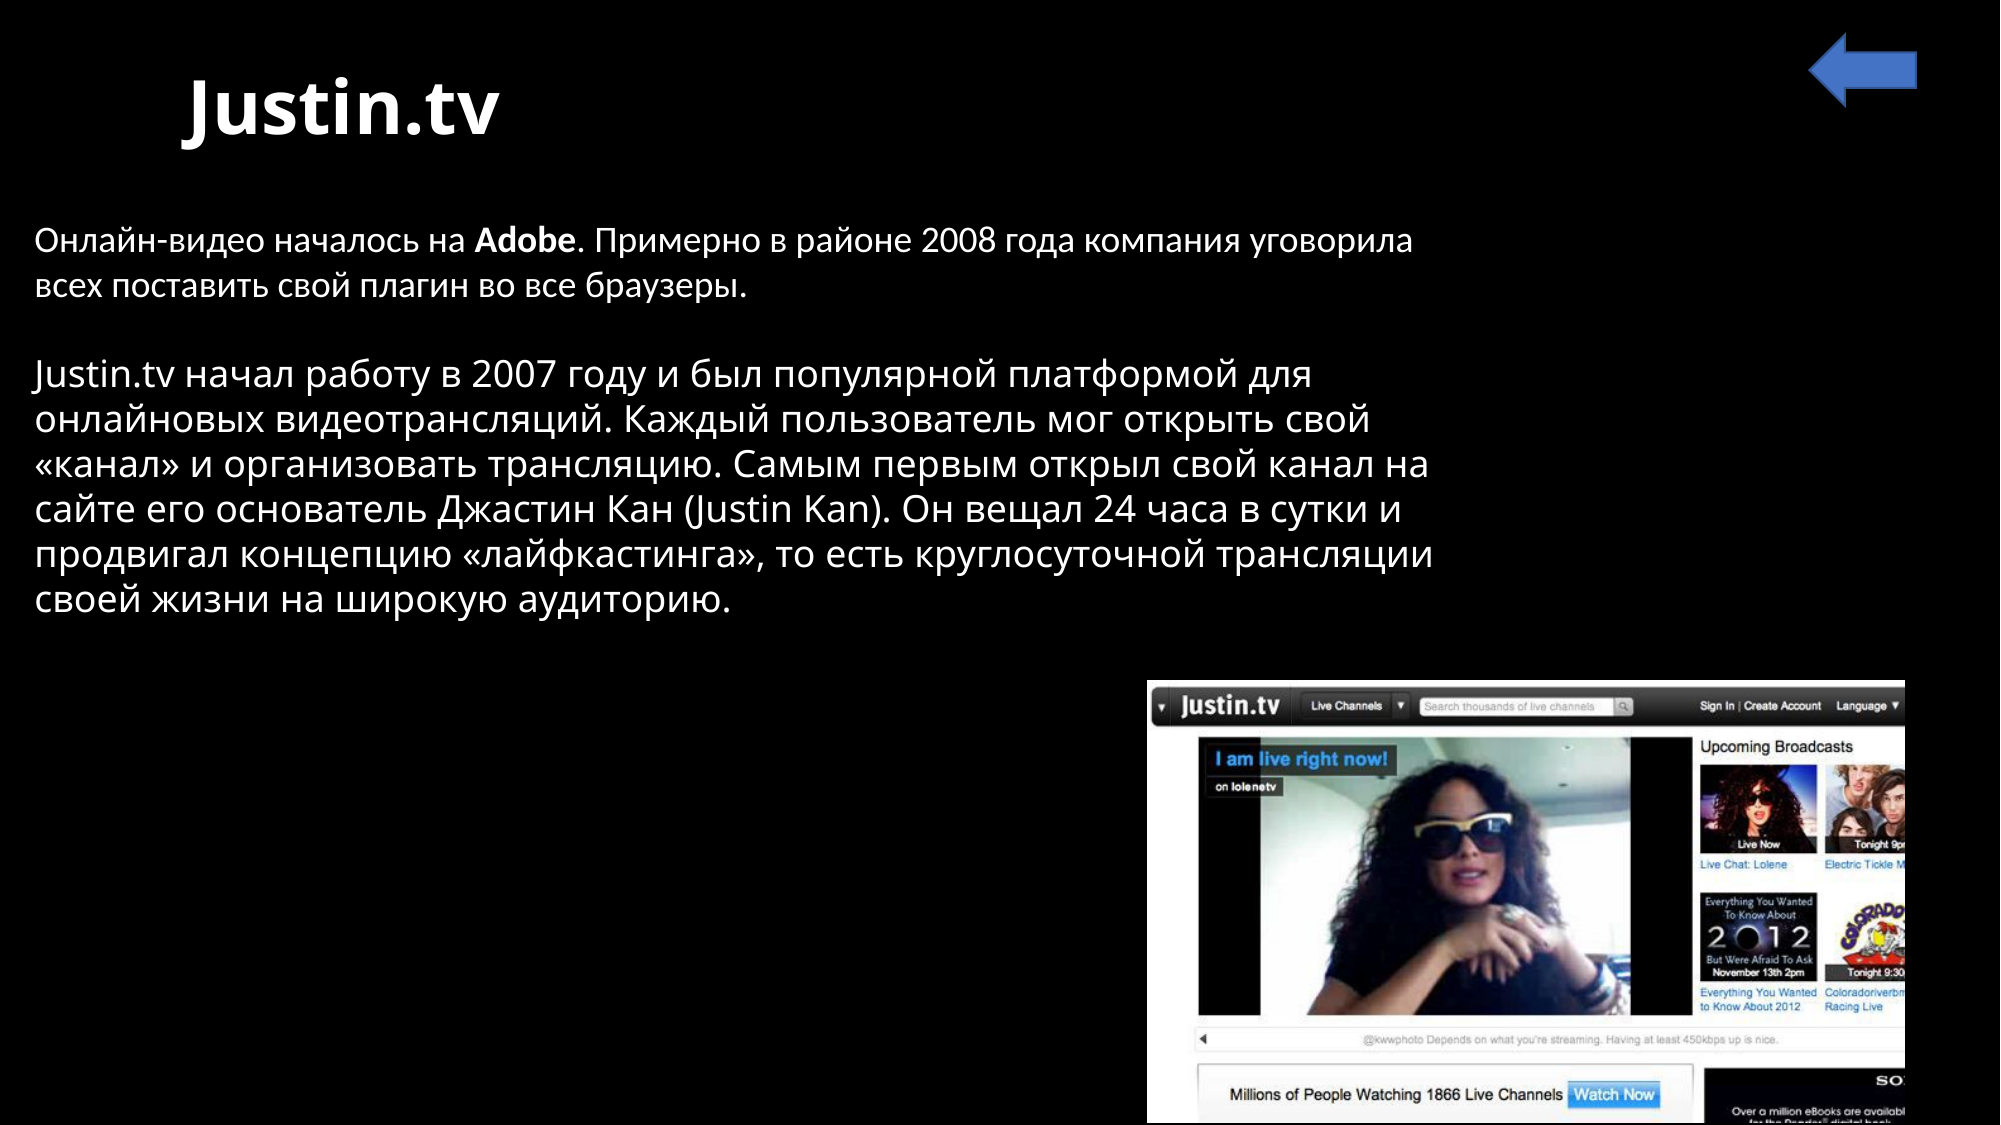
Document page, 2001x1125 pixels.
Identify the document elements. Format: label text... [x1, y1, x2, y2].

picture [1147, 680, 1905, 1123]
text_box Justin.tv [172, 52, 516, 158]
text_box [1808, 32, 1917, 109]
text_box Онлайн-видео началось на Adobe. Примерно в районе 2008 года компания уговорила всех поставить свой плагин во все браузеры. Justin.tv начал работу в 2007 году и был популярной платформой для онлайновых видеотрансляций. Каждый пользователь мог открыть свой «канал» и организовать трансляцию. Самым первым открыл свой канал на сайте его основатель Джастин Кан (Justin Kan). Он вещал 24 часа в сутки и продвигал концепцию «лайфкастинга», то есть круглосуточной трансляции своей жизни на широкую аудиторию. [19, 208, 1495, 718]
